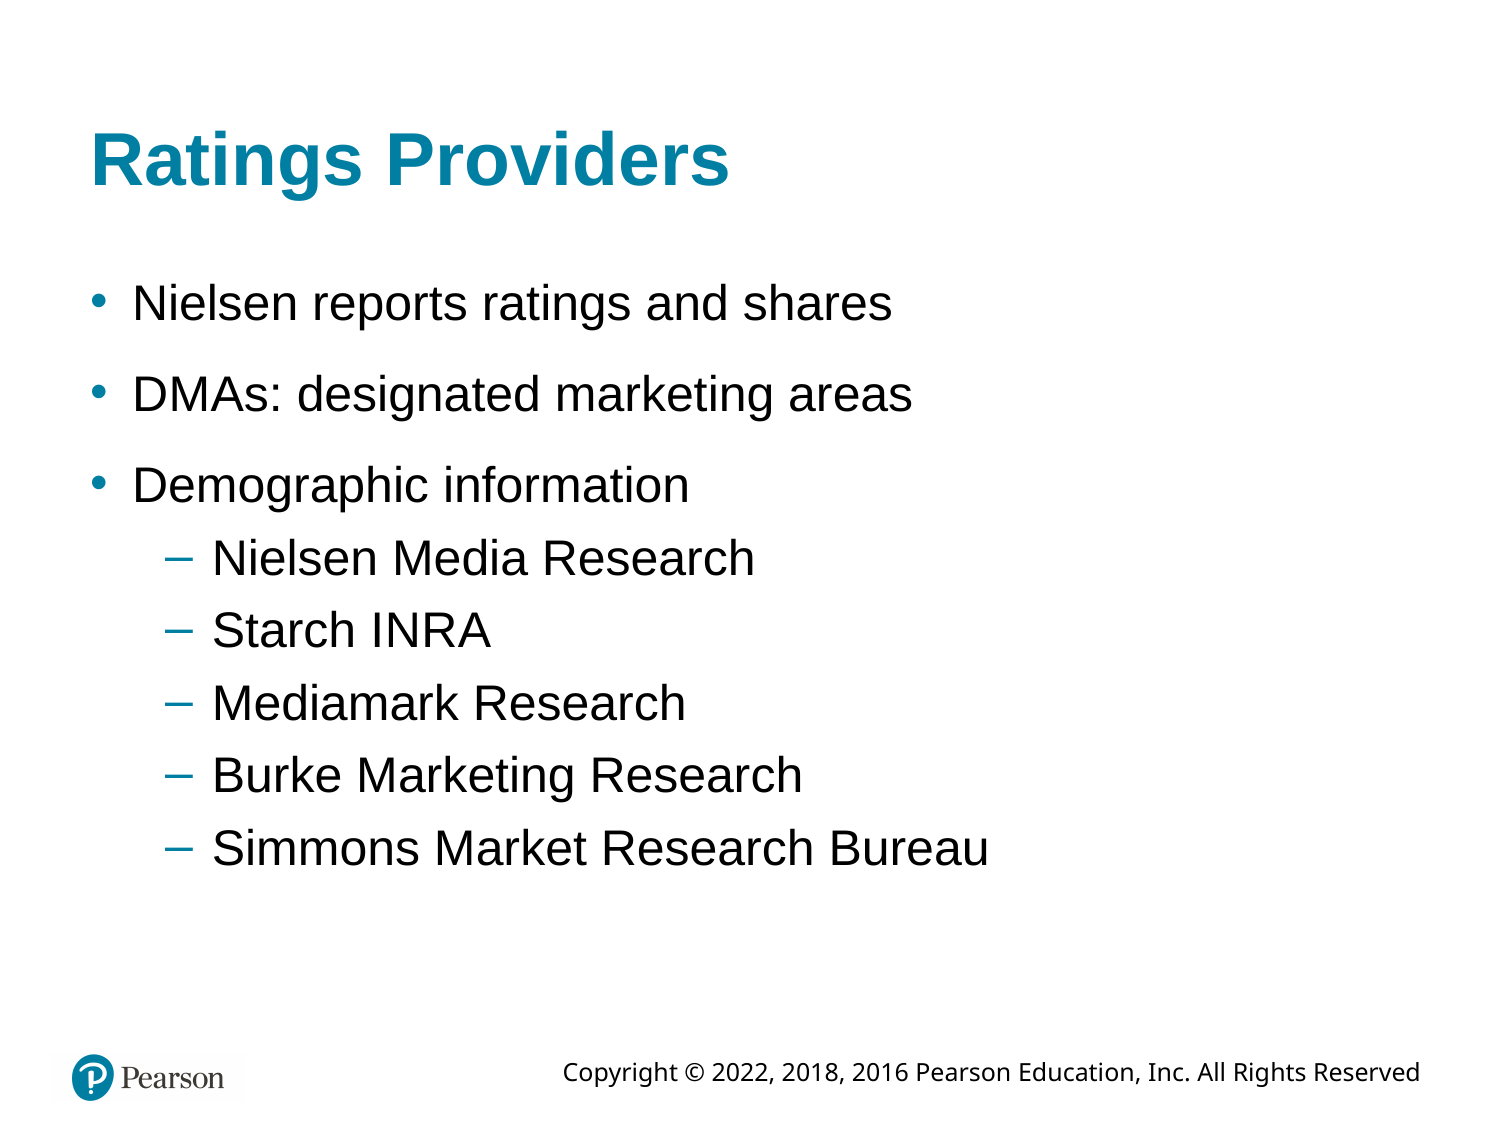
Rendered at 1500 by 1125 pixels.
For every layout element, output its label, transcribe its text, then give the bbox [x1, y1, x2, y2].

list Nielsen reports ratings and shares D M As: designated marketing areas Demographic information Nielsen Media Research Starch I N R A Mediamark Research Burke Marketing Research Simmons Market Research Bureau [75, 255, 1426, 1021]
picture [51, 1053, 245, 1102]
title Ratings Providers [75, 35, 1425, 216]
